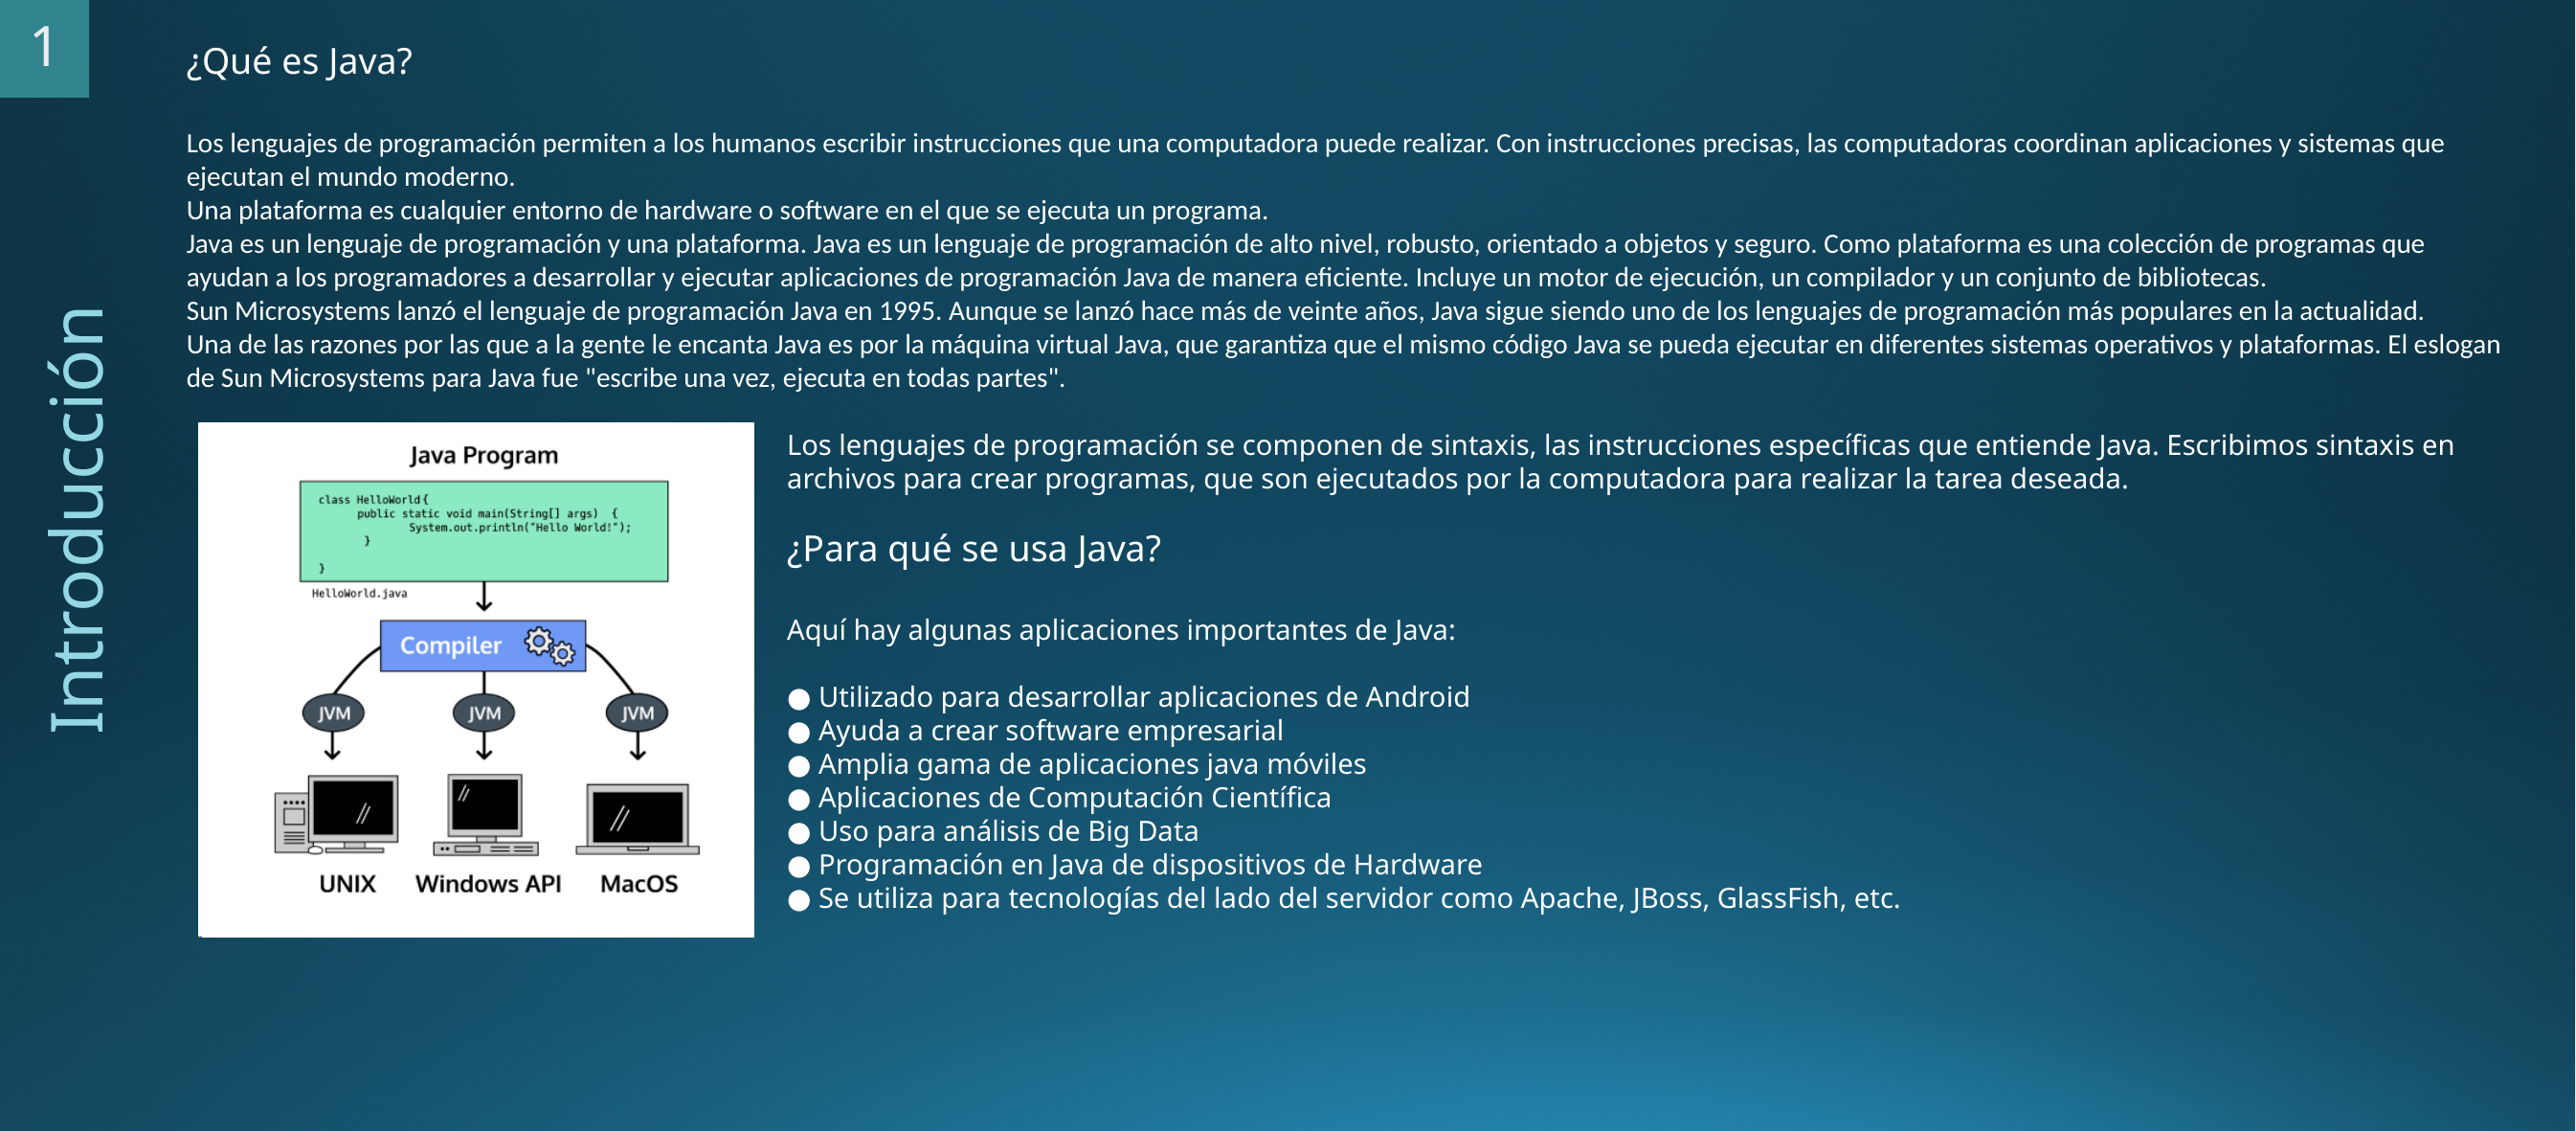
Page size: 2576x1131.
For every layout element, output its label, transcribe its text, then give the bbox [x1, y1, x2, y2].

text_box ¿Qué es Java? Los lenguajes de programación permiten a los humanos escribir instrucciones que una computadora puede realizar. Con instrucciones precisas, las computadoras coordinan aplicaciones y sistemas que ejecutan el mundo moderno. Una plataforma es cualquier entorno de hardware o software en el que se ejecuta un programa. Java es un lenguaje de programación y una plataforma. Java es un lenguaje de programación de alto nivel, robusto, orientado a objetos y seguro. Como plataforma es una colección de programas que ayudan a los programadores a desarrollar y ejecutar aplicaciones de programación Java de manera eficiente. Incluye un motor de ejecución, un compilador y un conjunto de bibliotecas. Sun Microsystems lanzó el lenguaje de programación Java en 1995. Aunque se lanzó hace más de veinte años, Java sigue siendo uno de los lenguajes de programación más populares en la actualidad. Una de las razones por las que a la gente le encanta Java es por la máquina virtual Java, que garantiza que el mismo código Java se pueda ejecutar en diferentes sistemas operativos y plataformas. El eslogan de Sun Microsystems para Java fue "escribe una vez, ejecuta en todas partes". [172, 32, 2529, 400]
text_box Introducción [24, 16, 148, 1023]
slide_number 1 [0, 0, 90, 98]
picture [0, 0, 2576, 1131]
text_box ¿Para qué se usa Java? Aquí hay algunas aplicaciones importantes de Java: ● Utilizado para desarrollar aplicaciones de Android ● Ayuda a crear software empresarial ● Amplia gama de aplicaciones java móviles ● Aplicaciones de Computación Científica ● Uso para análisis de Big Data ● Programación en Java de dispositivos de Hardware ● Se utiliza para tecnologías del lado del servidor como Apache, JBoss, GlassFish, etc. [773, 518, 2061, 921]
text_box Los lenguajes de programación se componen de sintaxis, las instrucciones específicas que entiende Java. Escribimos sintaxis en archivos para crear programas, que son ejecutados por la computadora para realizar la tarea deseada. [773, 419, 2529, 502]
